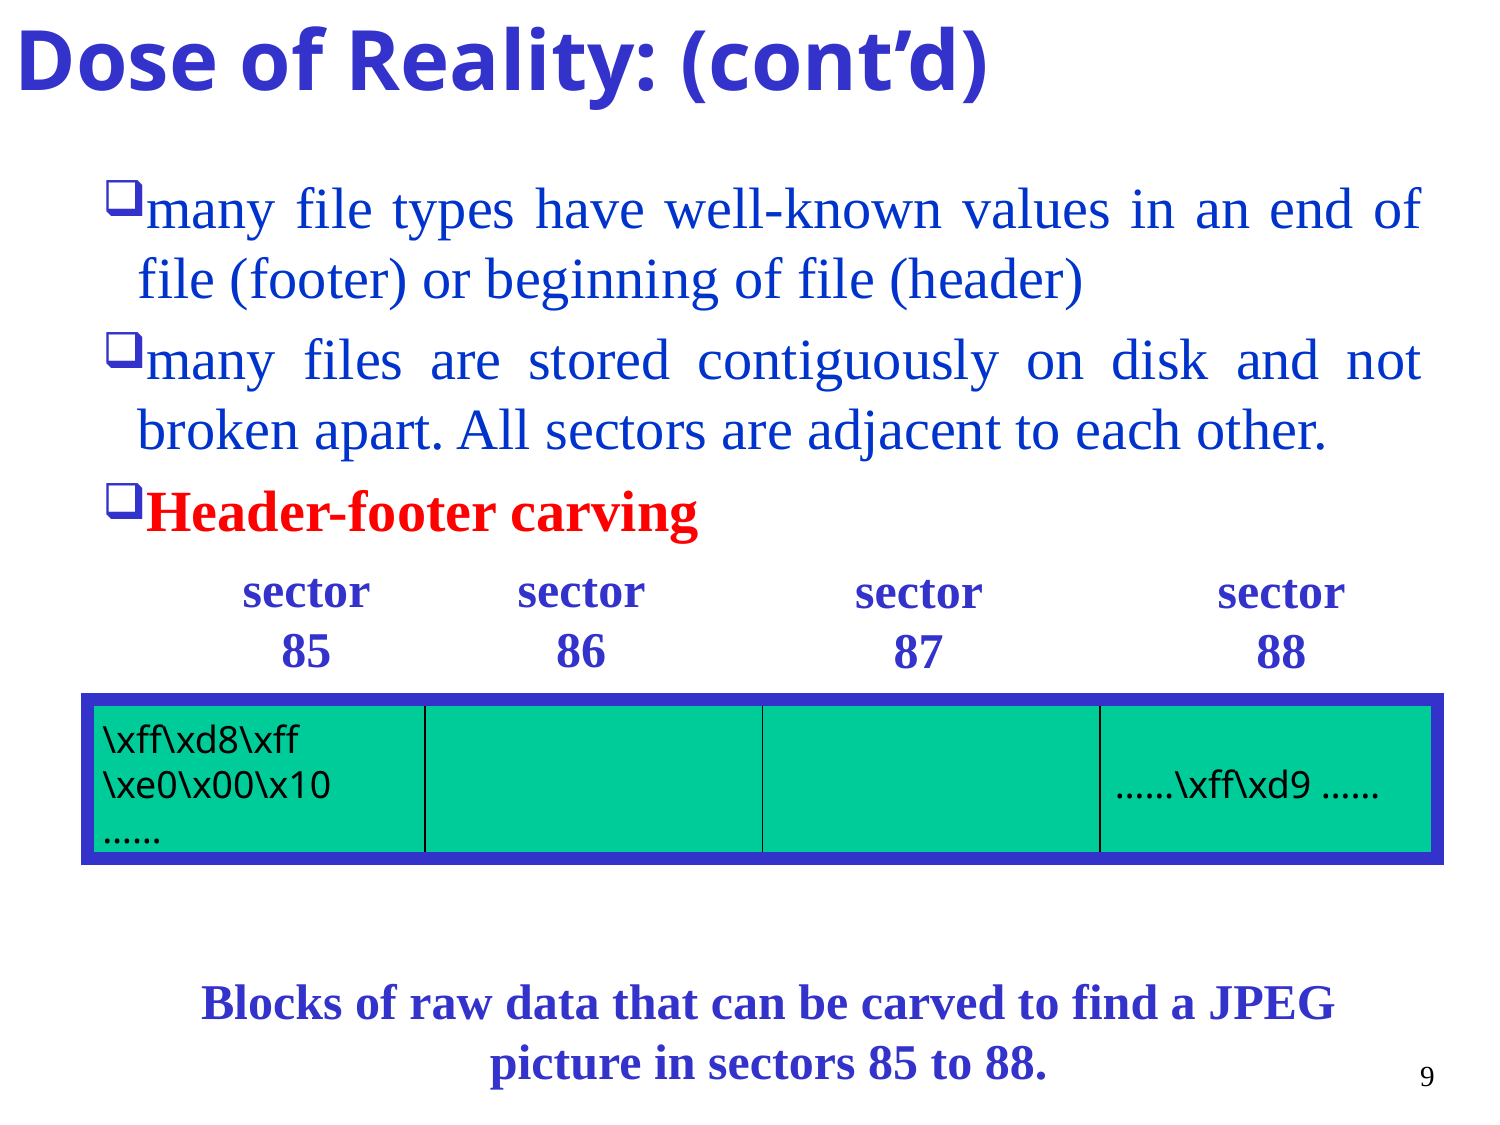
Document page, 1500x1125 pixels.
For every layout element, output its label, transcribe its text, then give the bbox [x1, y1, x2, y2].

text_box sector 87 [812, 551, 1025, 686]
text_box sector 86 [474, 549, 688, 685]
text_box [87, 699, 1438, 859]
text_box ……\xff\xd9 …… [1100, 859, 1438, 863]
slide_number 9 [1323, 1049, 1451, 1125]
text_box Blocks of raw data that can be carved to find a JPEG picture in sectors 85 to 88. [150, 962, 1388, 1098]
text_box Dose of Reality: (cont’d) [0, 0, 1400, 113]
text_box many file types have well-known values in an end of file (footer) or beginning of file (header) many files are stored contiguously on disk and not broken apart. All sectors are adjacent to each other. Header-footer carving [87, 162, 1438, 550]
text_box [762, 859, 1100, 863]
text_box sector 85 [199, 549, 413, 685]
text_box \xff\xd8\xff \xe0\x00\x10 …… [87, 859, 425, 863]
text_box sector 88 [1174, 551, 1388, 686]
text_box [425, 859, 762, 863]
